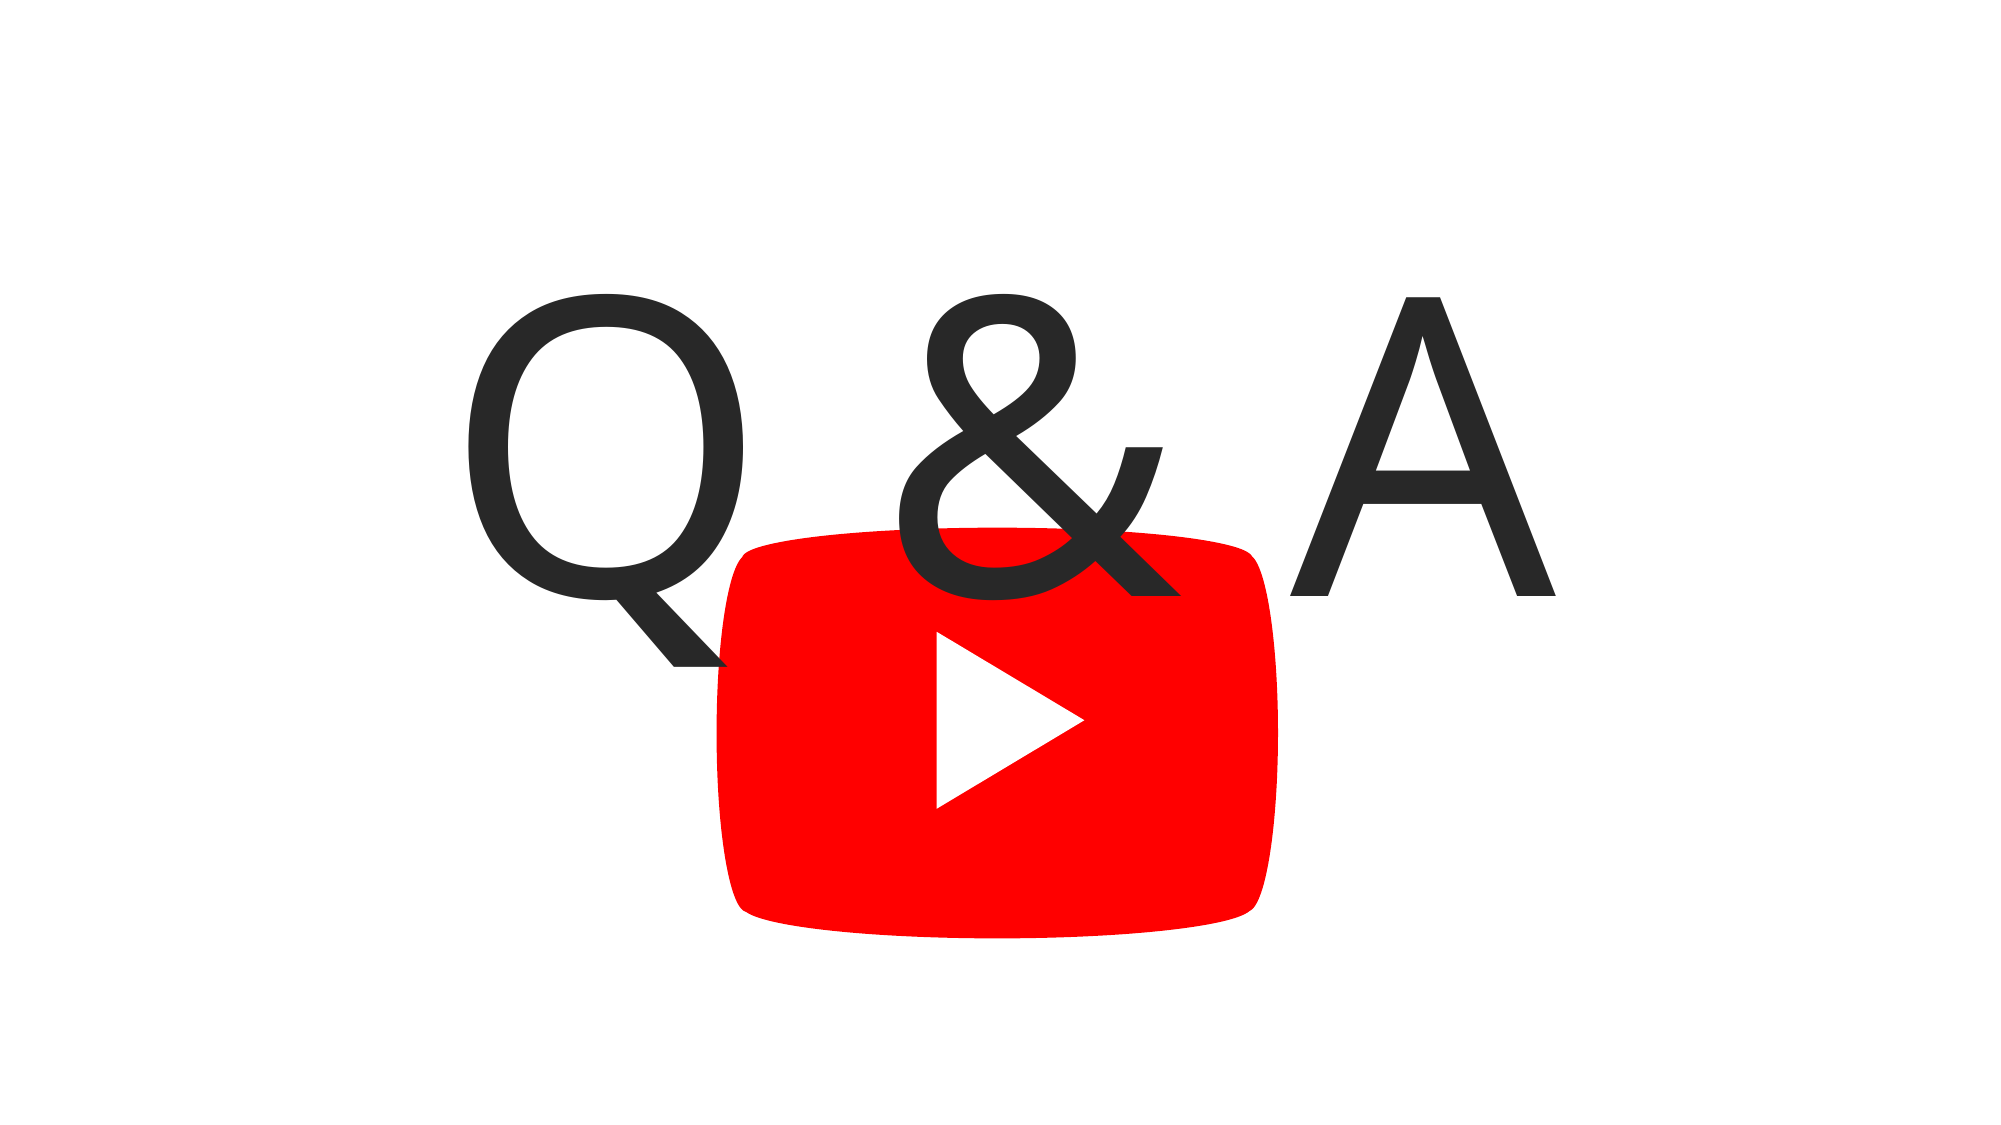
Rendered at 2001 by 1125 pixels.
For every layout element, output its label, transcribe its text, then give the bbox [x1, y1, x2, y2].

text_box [715, 527, 1279, 939]
text_box Q & A [0, 172, 2000, 688]
